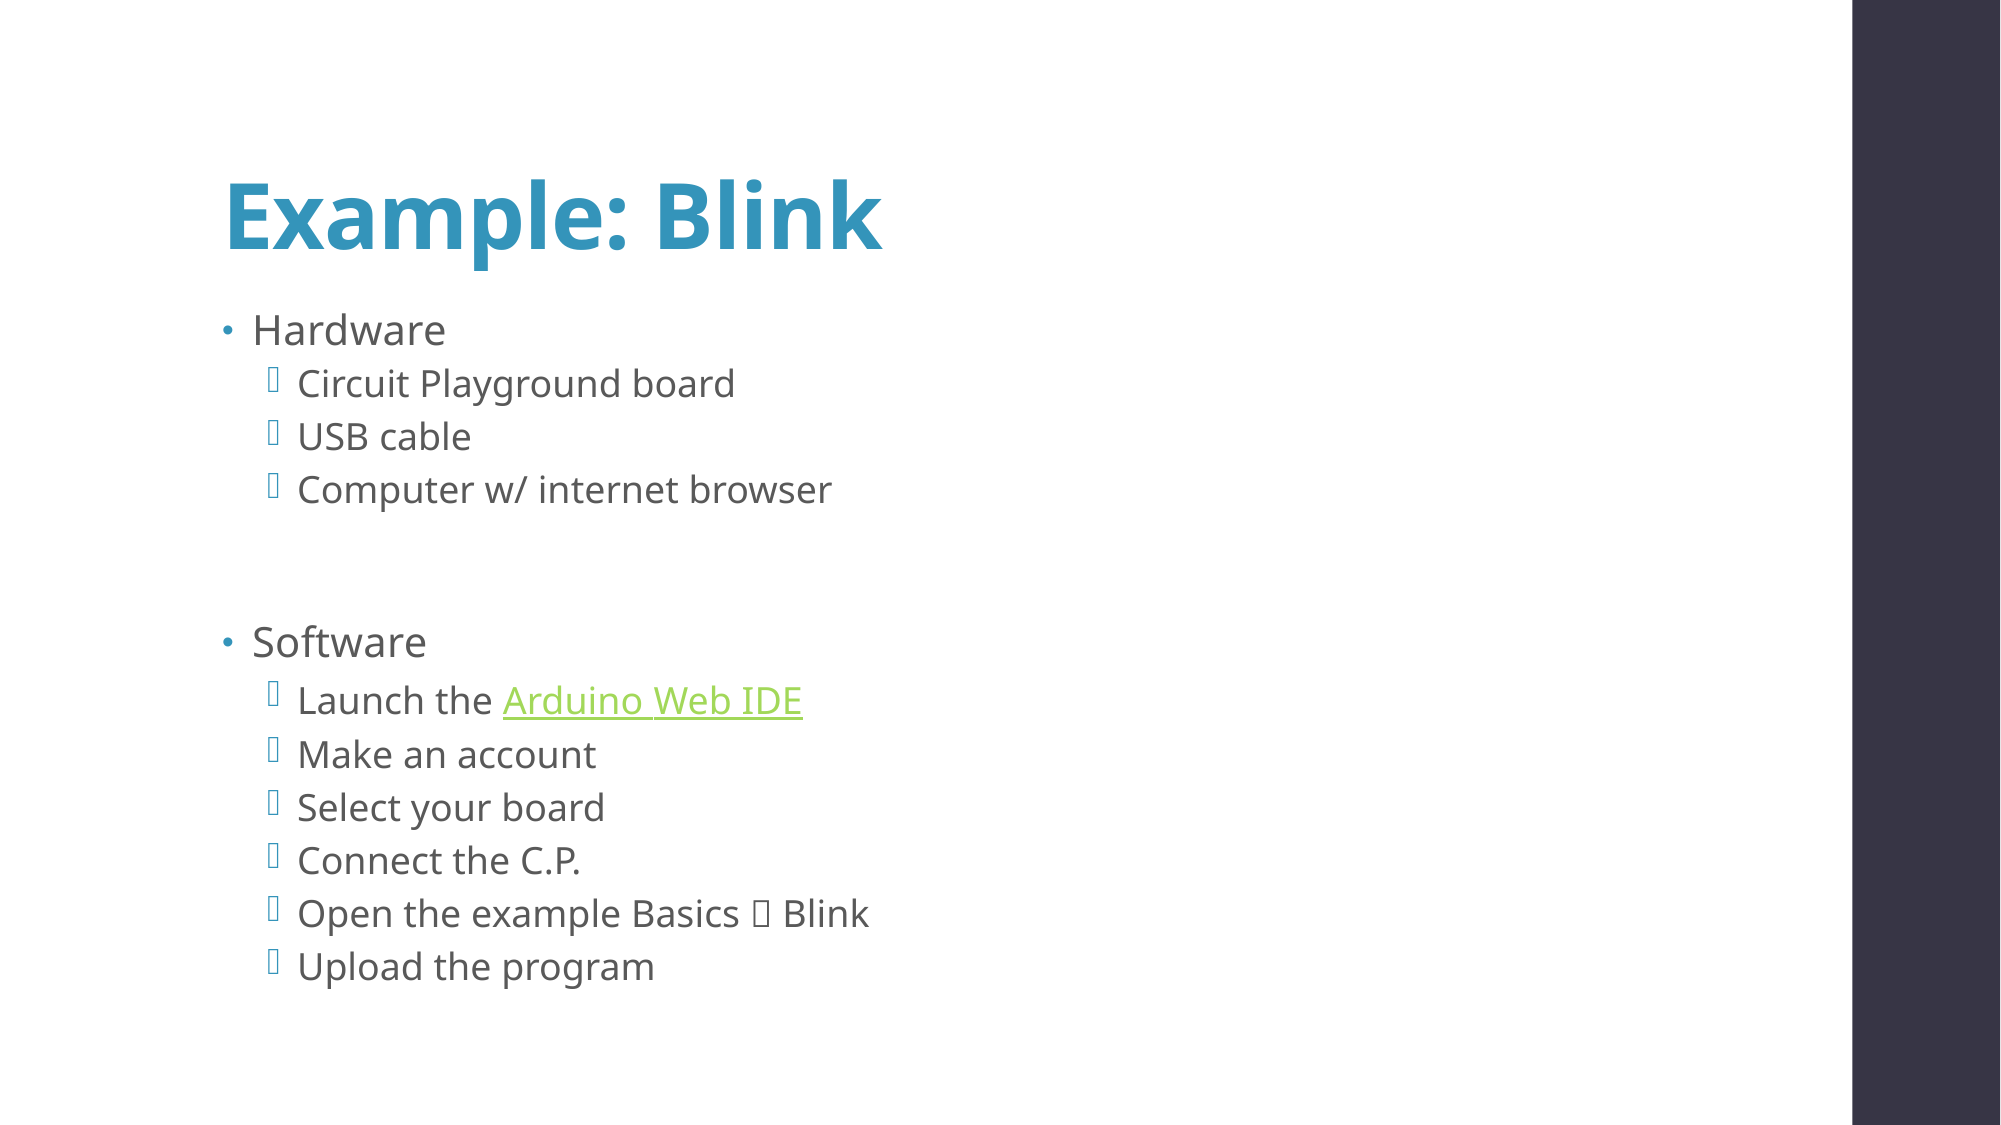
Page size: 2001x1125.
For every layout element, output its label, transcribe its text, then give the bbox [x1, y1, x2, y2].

list Hardware Circuit Playground board USB cable Computer w/ internet browser Software Launch the Arduino Web IDE Make an account Select your board Connect the C.P. Open the example Basics  Blink Upload the program [206, 299, 942, 1014]
title Example: Blink [206, 43, 1797, 278]
